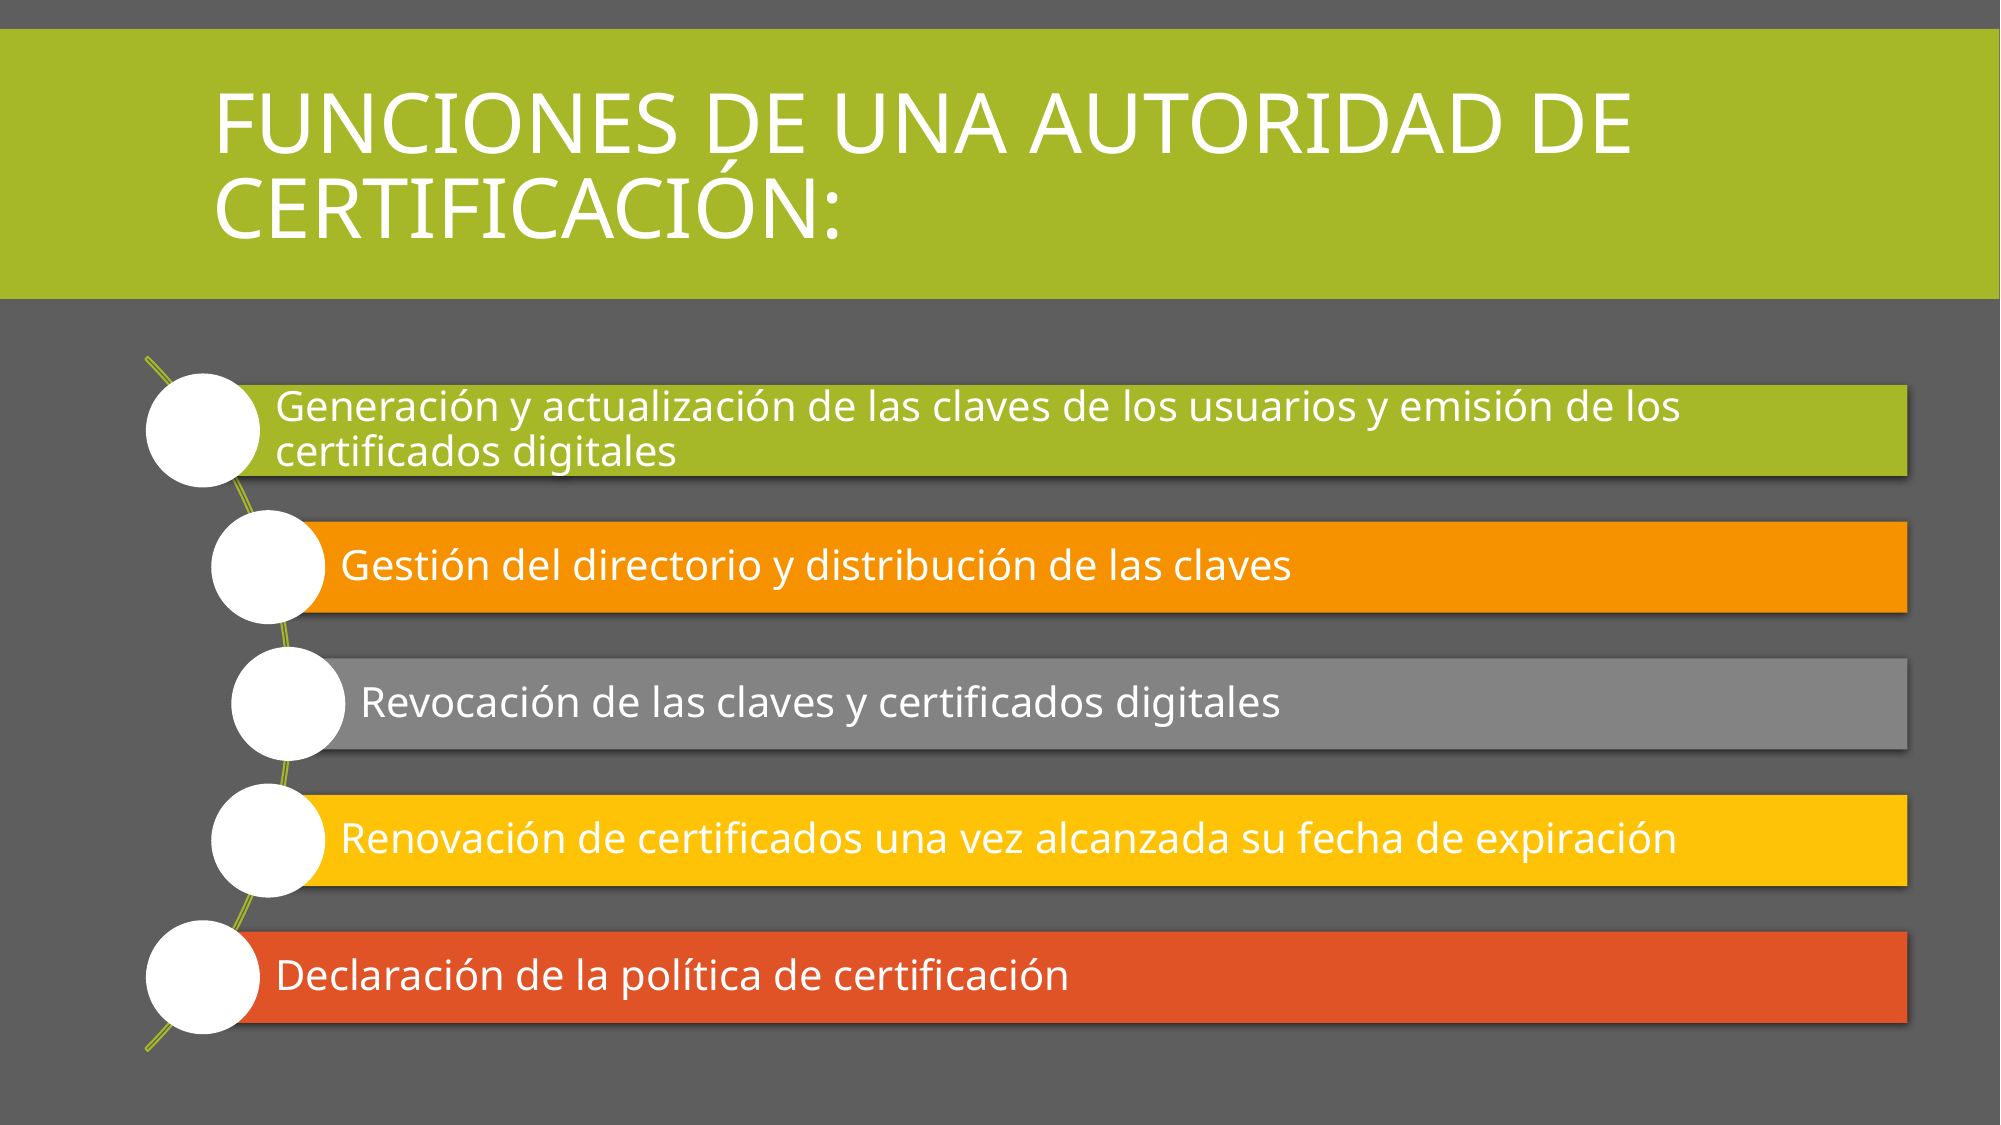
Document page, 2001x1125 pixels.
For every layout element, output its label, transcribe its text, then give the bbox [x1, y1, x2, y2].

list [133, 339, 1918, 1069]
title Funciones de una Autoridad de Certificación: [197, 46, 1803, 295]
